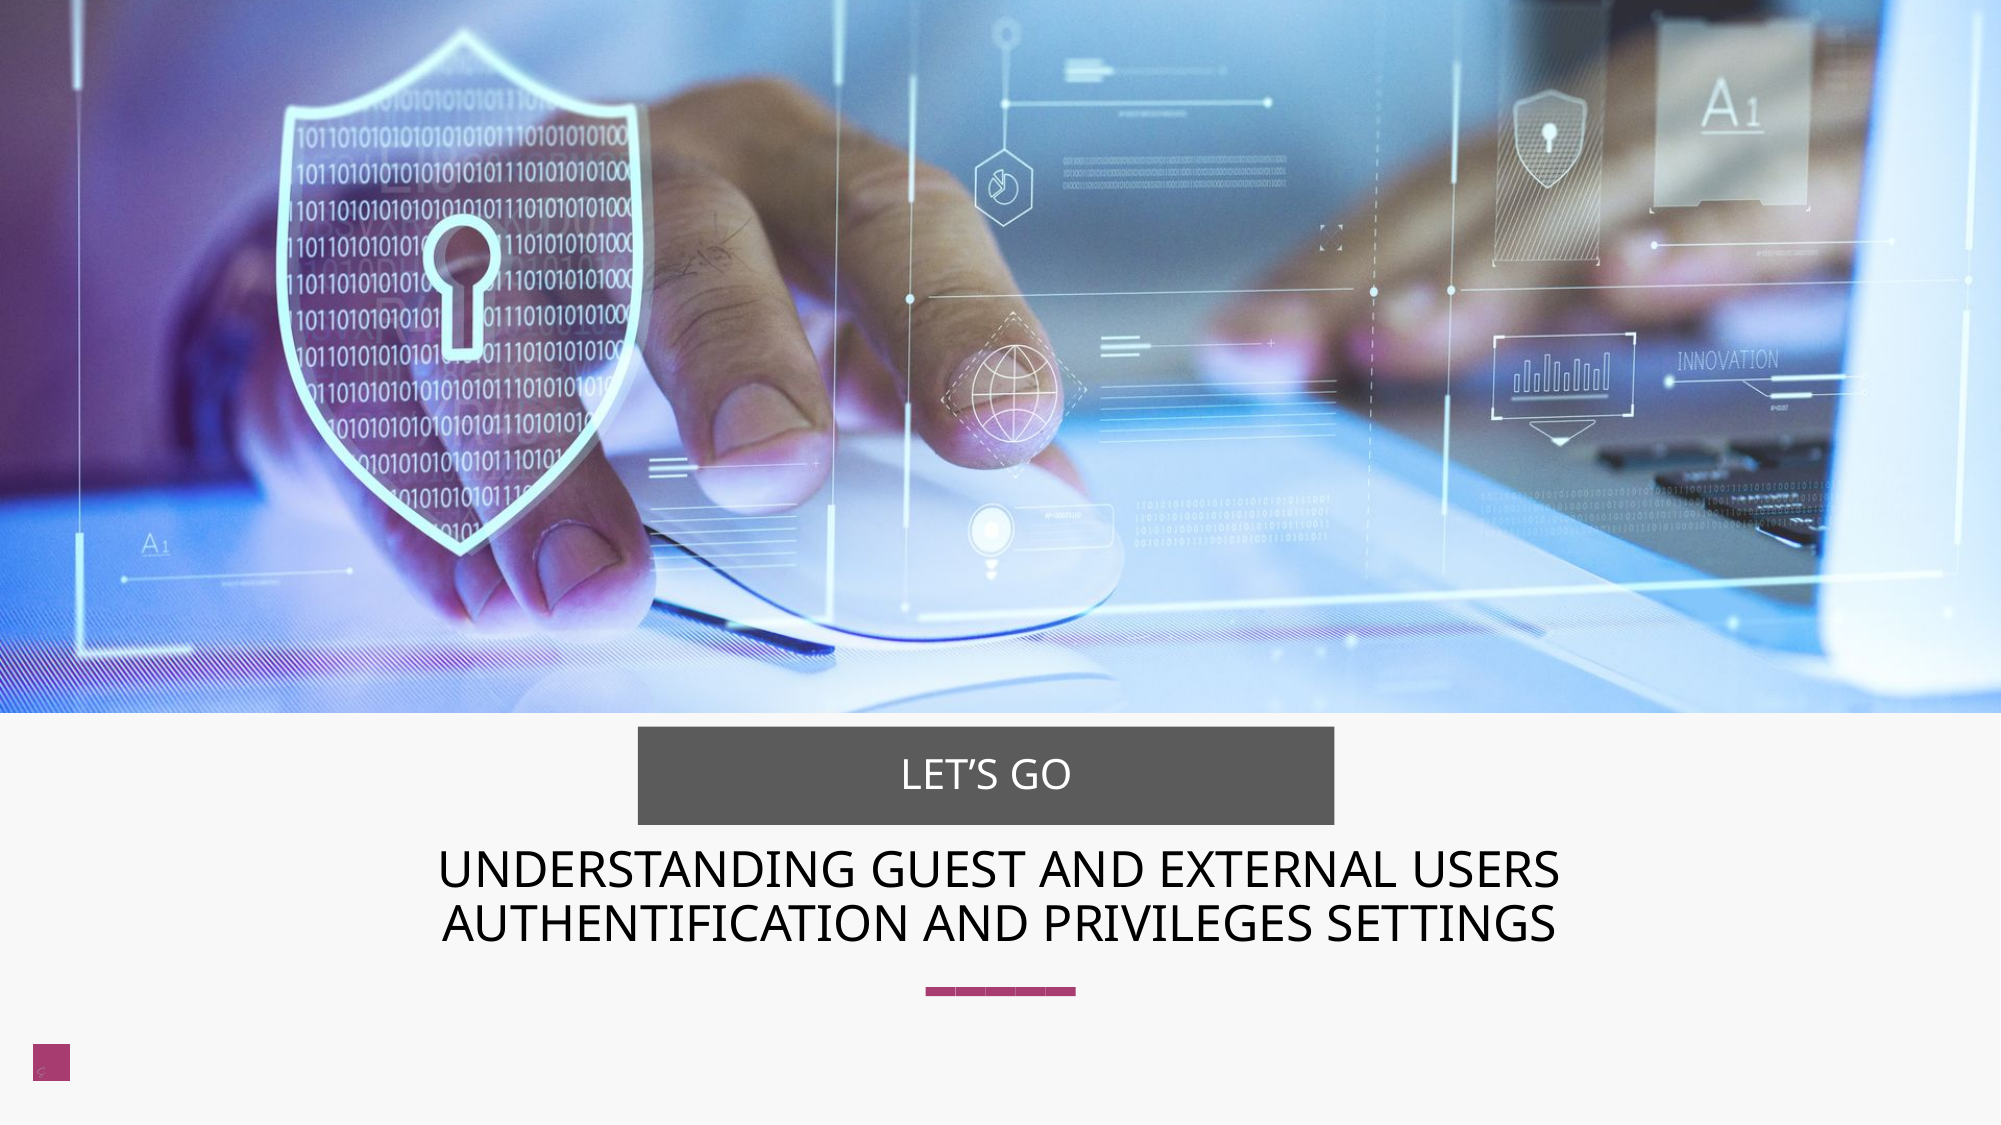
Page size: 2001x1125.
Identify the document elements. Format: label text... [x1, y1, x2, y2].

picture [33, 1044, 70, 1081]
list LET’S GO [637, 726, 1335, 824]
list UNDERSTANDING GUEST AND EXTERNAL USERS AUTHENTIFICATION AND PRIVILEGES SETTINGS [99, 824, 1901, 973]
picture [0, 0, 2001, 713]
